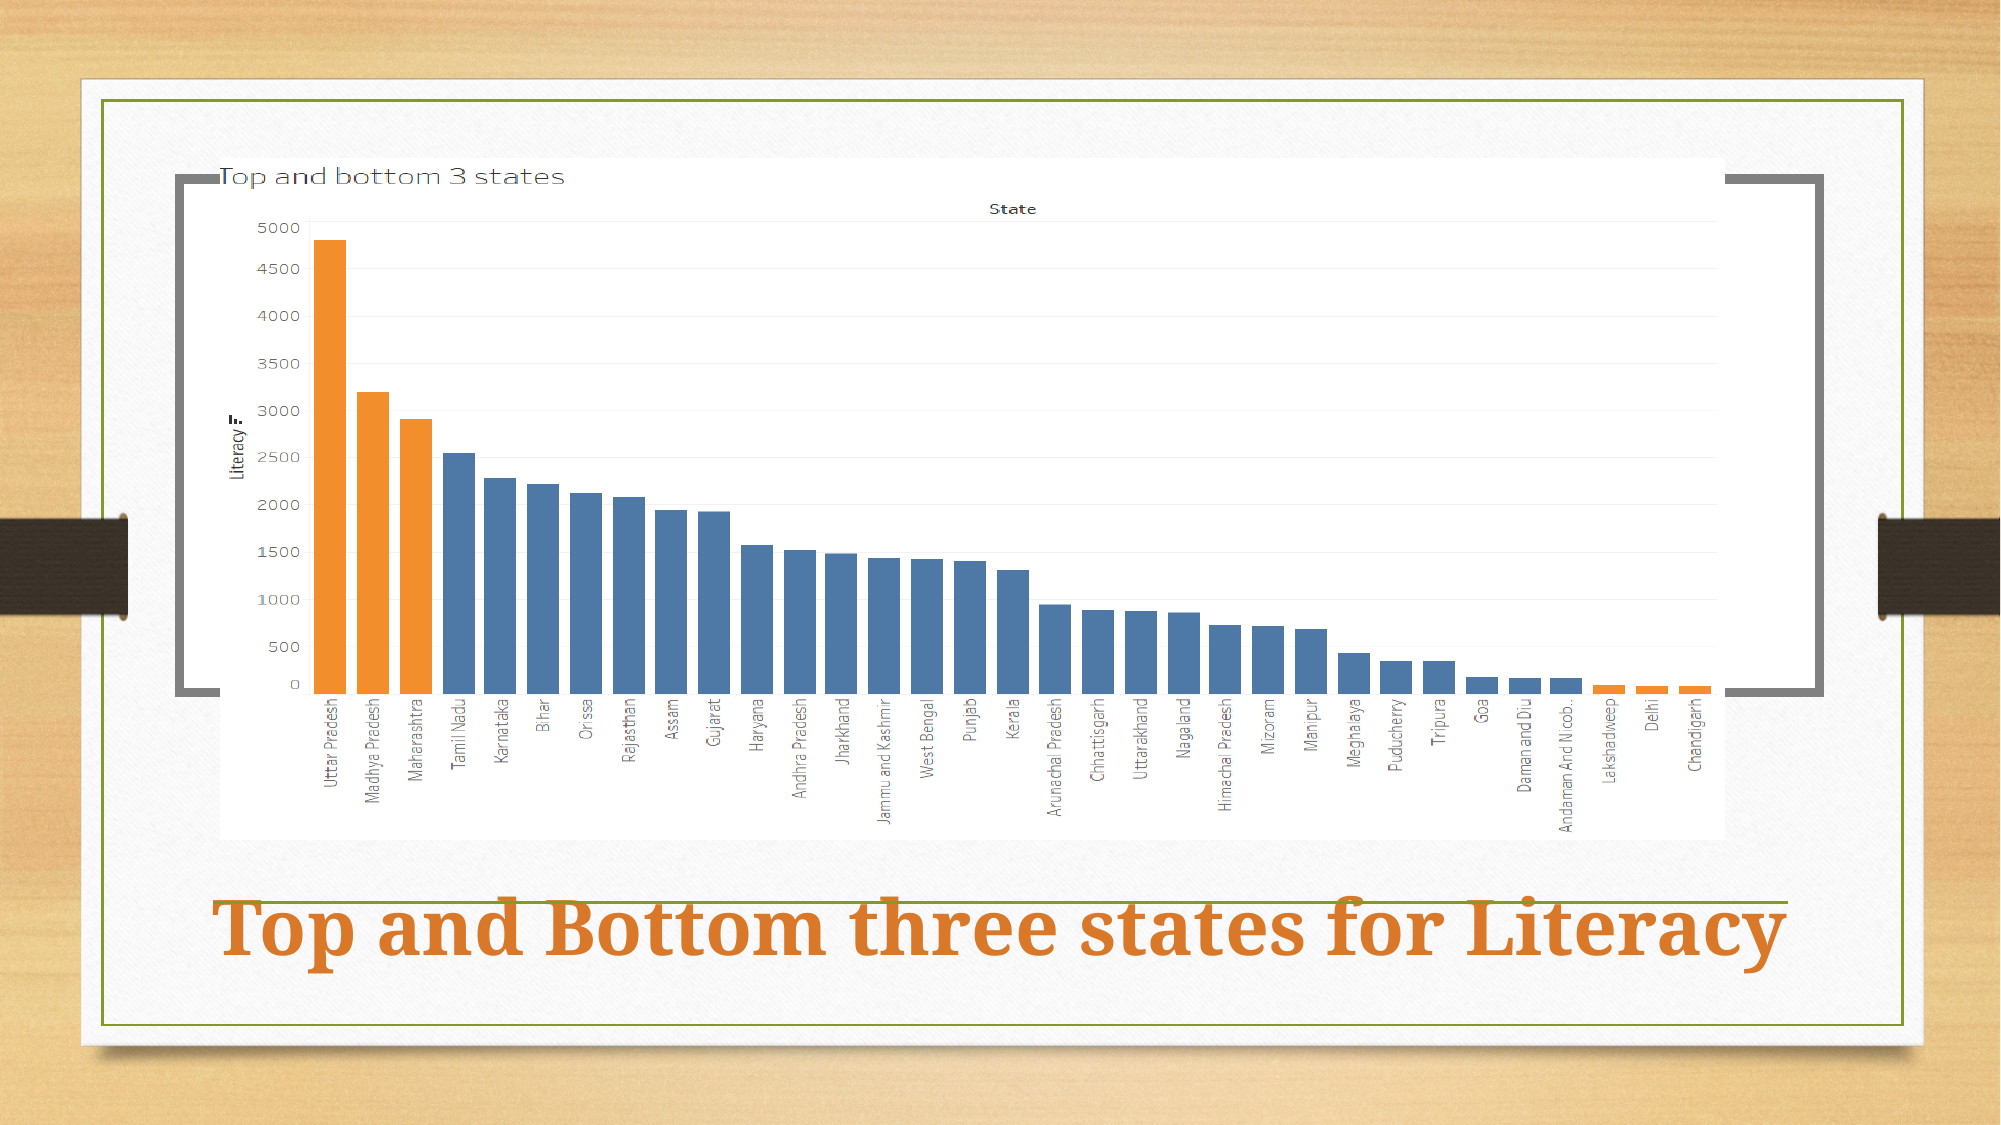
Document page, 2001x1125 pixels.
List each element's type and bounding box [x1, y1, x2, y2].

text_box [0, 0, 2000, 1125]
picture [220, 158, 1726, 840]
